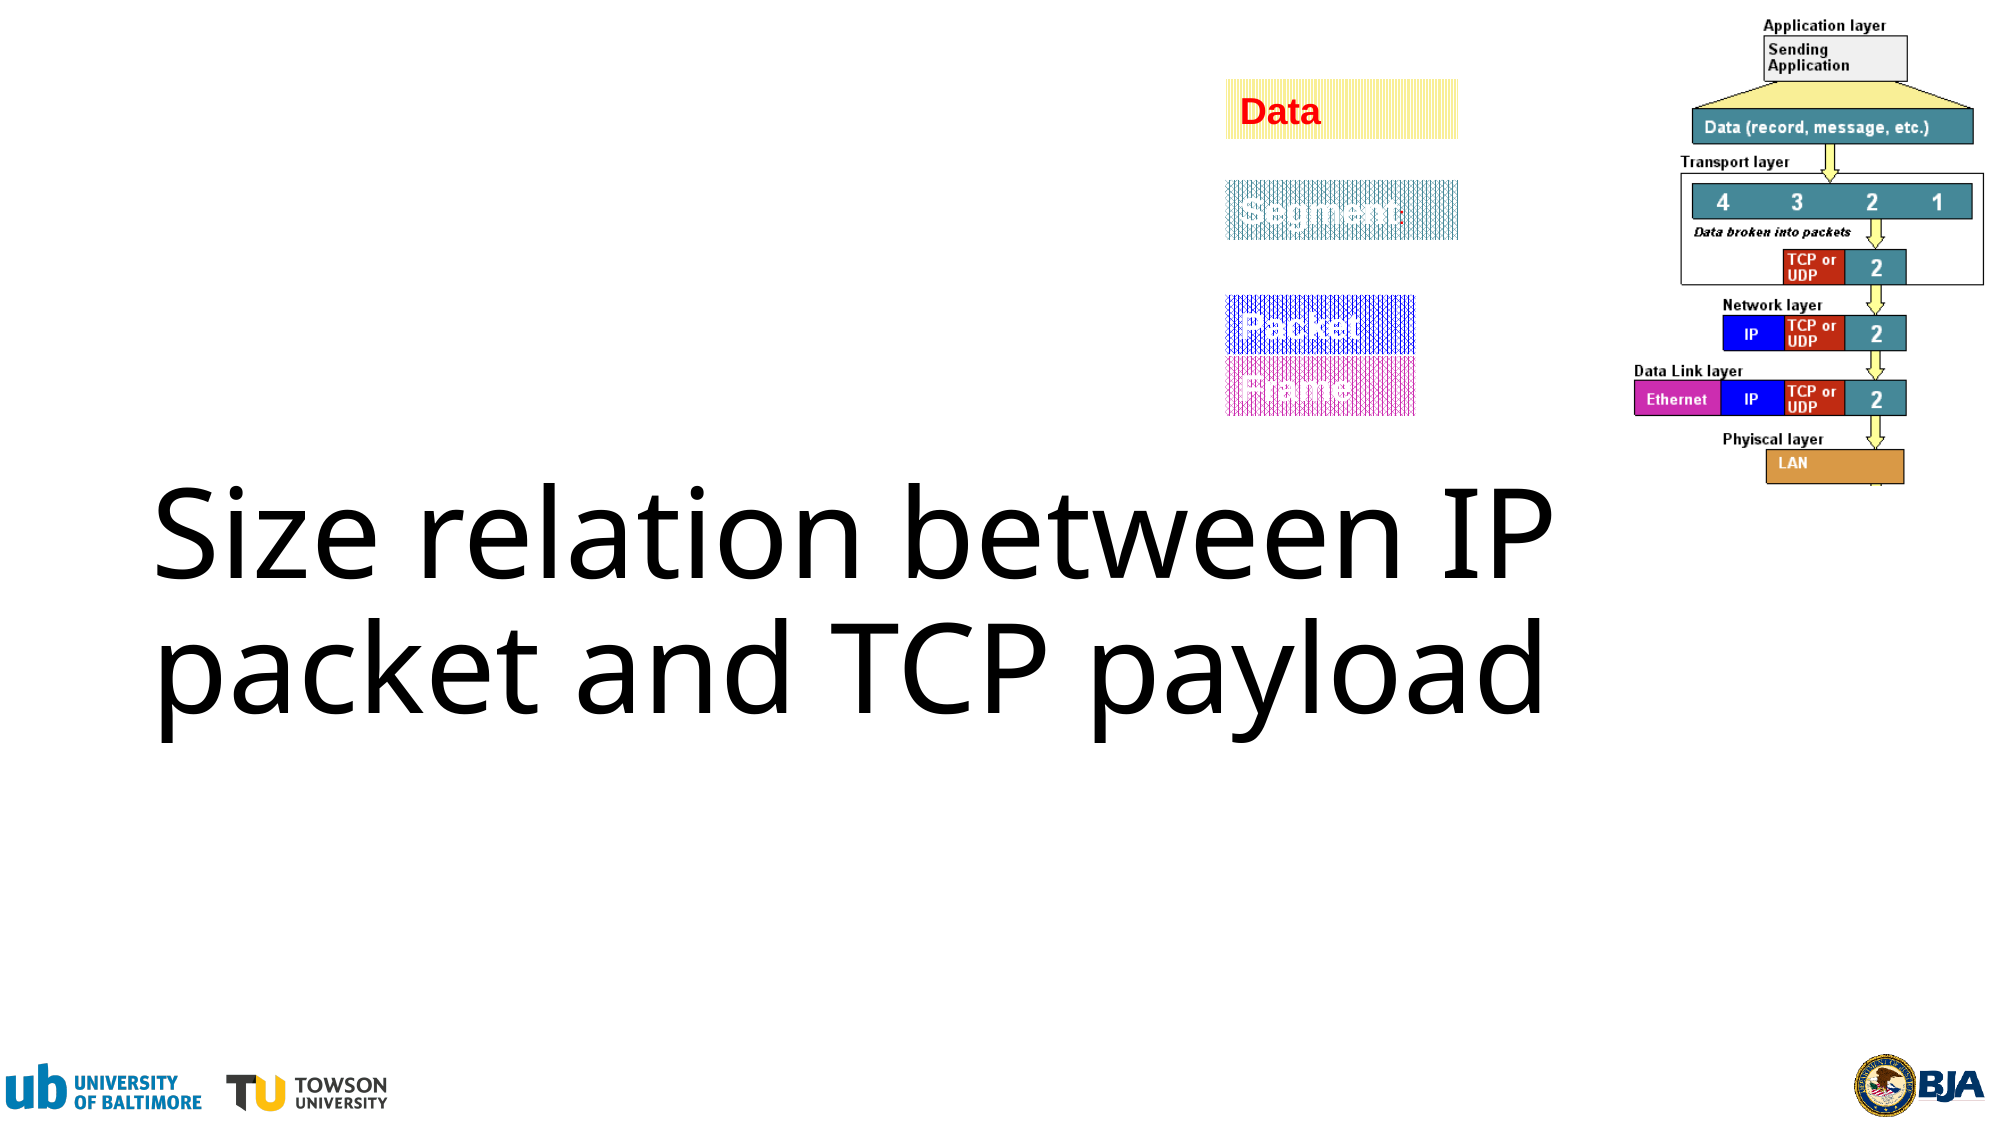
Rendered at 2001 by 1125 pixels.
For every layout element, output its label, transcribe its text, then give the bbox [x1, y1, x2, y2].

text_box Frame [1225, 356, 1416, 416]
text_box Segment: [1225, 179, 1458, 240]
title Size relation between IP packet and TCP payload [136, 280, 1862, 749]
text_box Packet [1225, 294, 1416, 355]
text_box Data [1225, 79, 1458, 140]
picture [1617, 0, 2000, 486]
picture [0, 1031, 407, 1125]
picture [1854, 1054, 1986, 1117]
